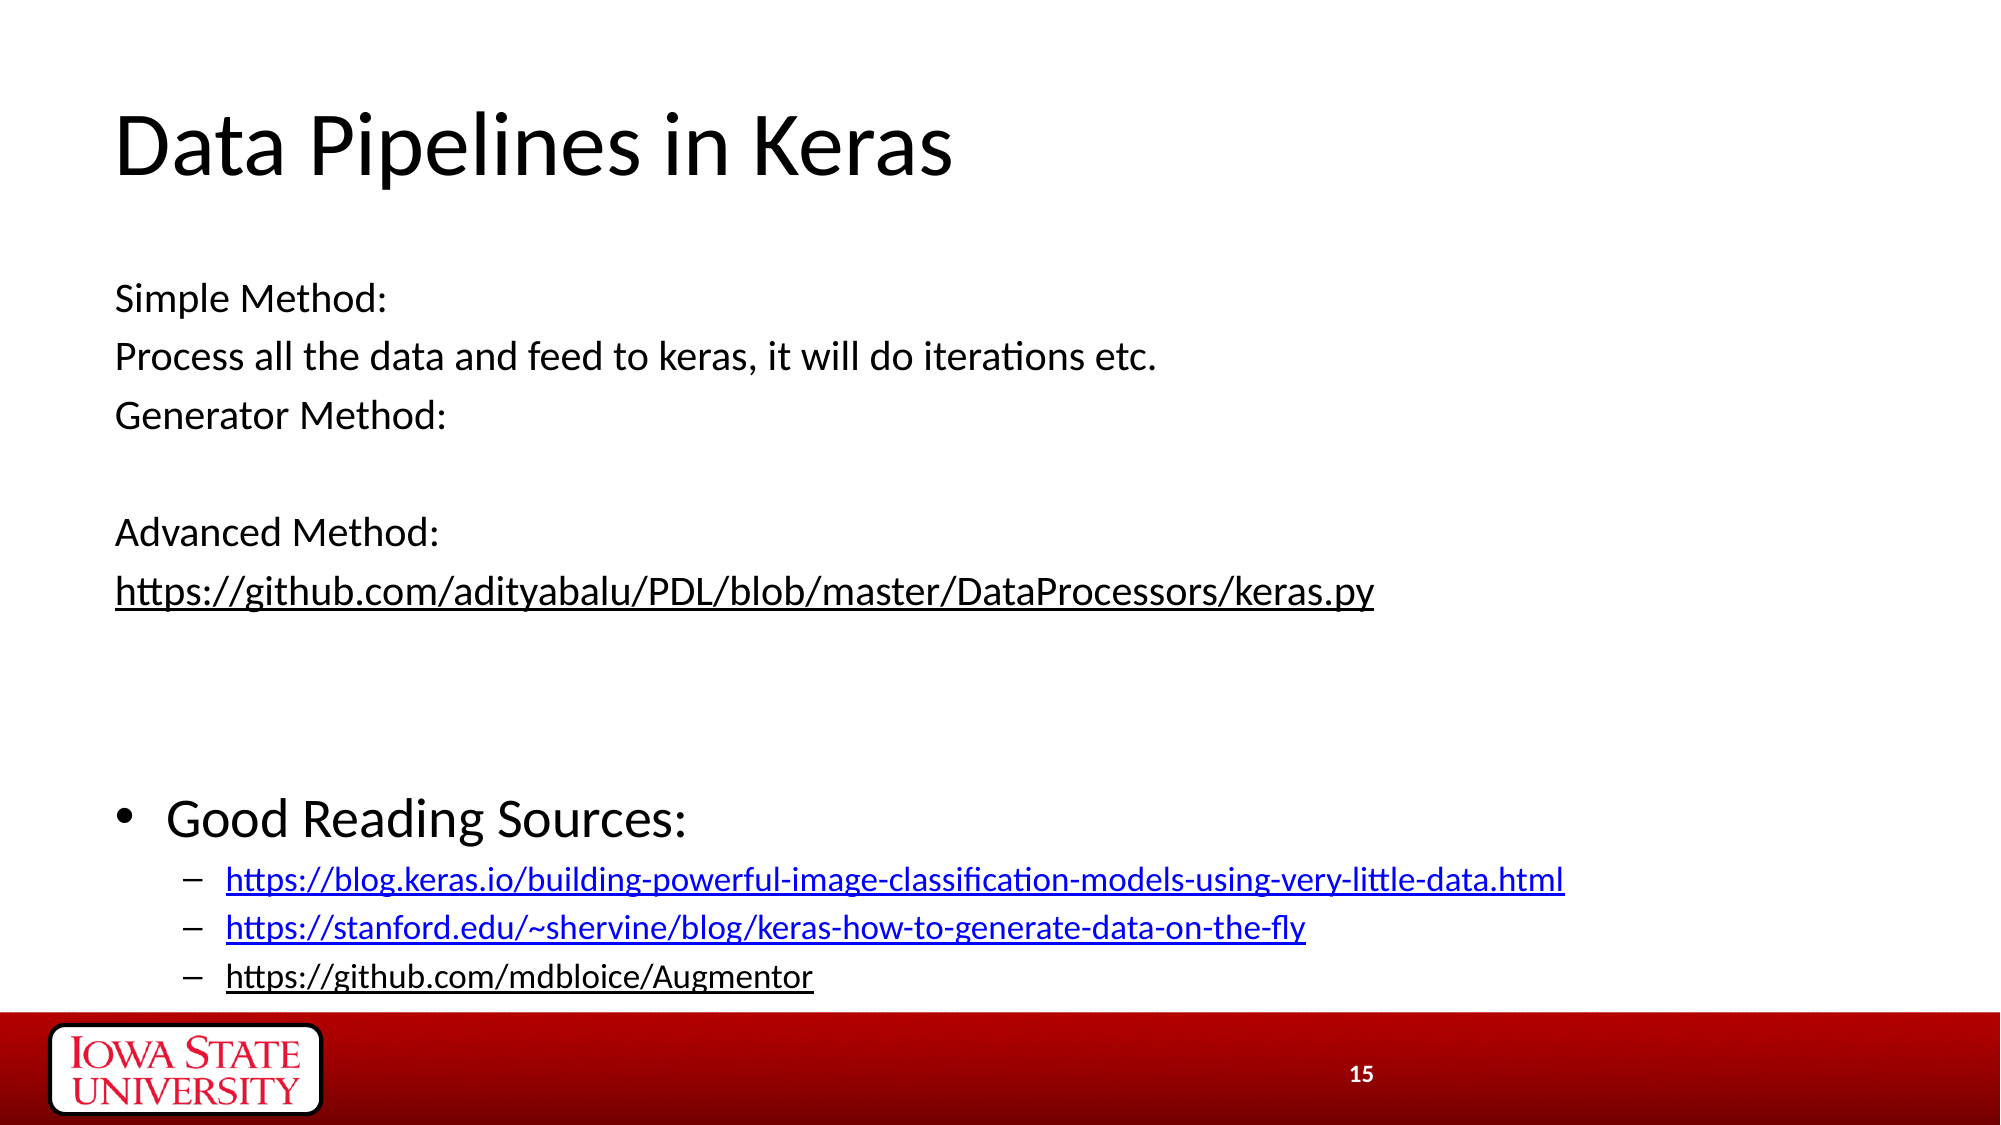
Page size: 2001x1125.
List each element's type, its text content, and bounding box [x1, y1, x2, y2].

title Data Pipelines in Keras [99, 45, 1900, 233]
picture [71, 1035, 300, 1105]
list Simple Method: Process all the data and feed to keras, it will do iterations etc. Generator Method: Advanced Method: https://github.com/adityabalu/PDL/blob/master/DataProcessors/keras.py Good Reading Sources: https://blog.keras.io/building-powerful-image-classification-models-using-very-little-data.html https://stanford.edu/~shervine/blog/keras-how-to-generate-data-on-the-fly https://github.com/mdbloice/Augmentor [99, 262, 1900, 1005]
slide_number 15 [1128, 1042, 1595, 1103]
